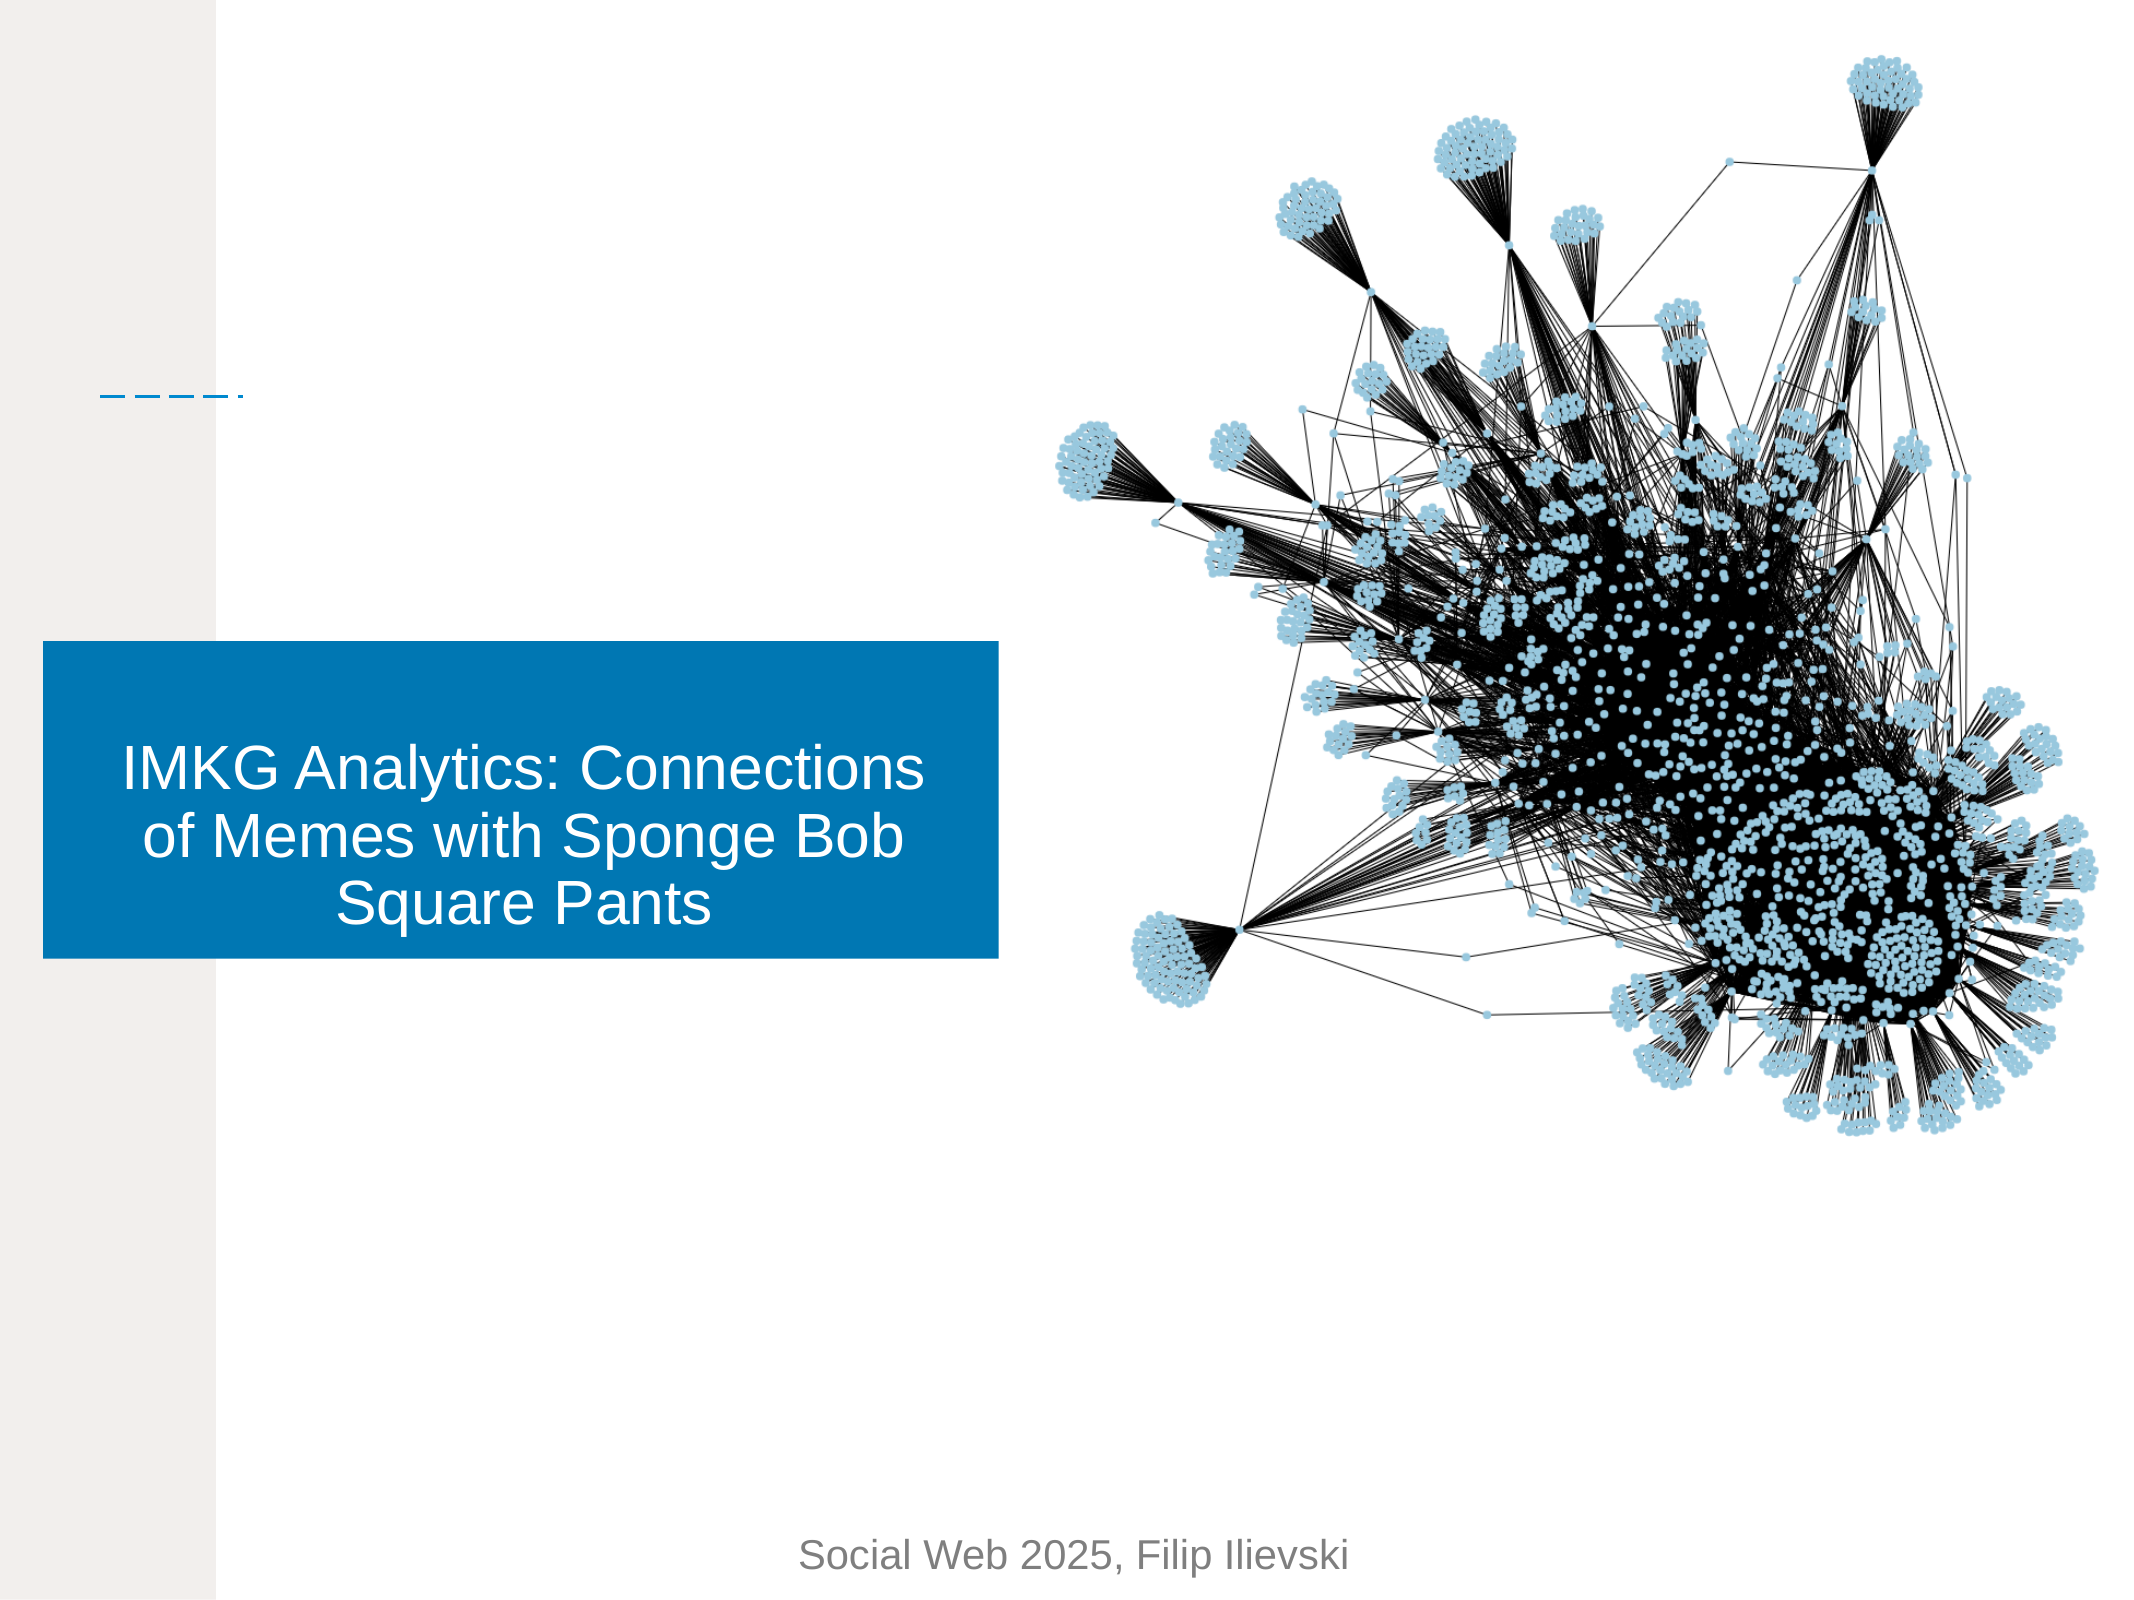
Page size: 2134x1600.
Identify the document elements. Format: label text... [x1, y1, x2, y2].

text_box Social Web 2025, Filip Ilievski [783, 1520, 1412, 1587]
picture [1041, 20, 2115, 1149]
title IMKG Analytics: Connections of Memes with Sponge Bob Square Pants [43, 641, 999, 959]
